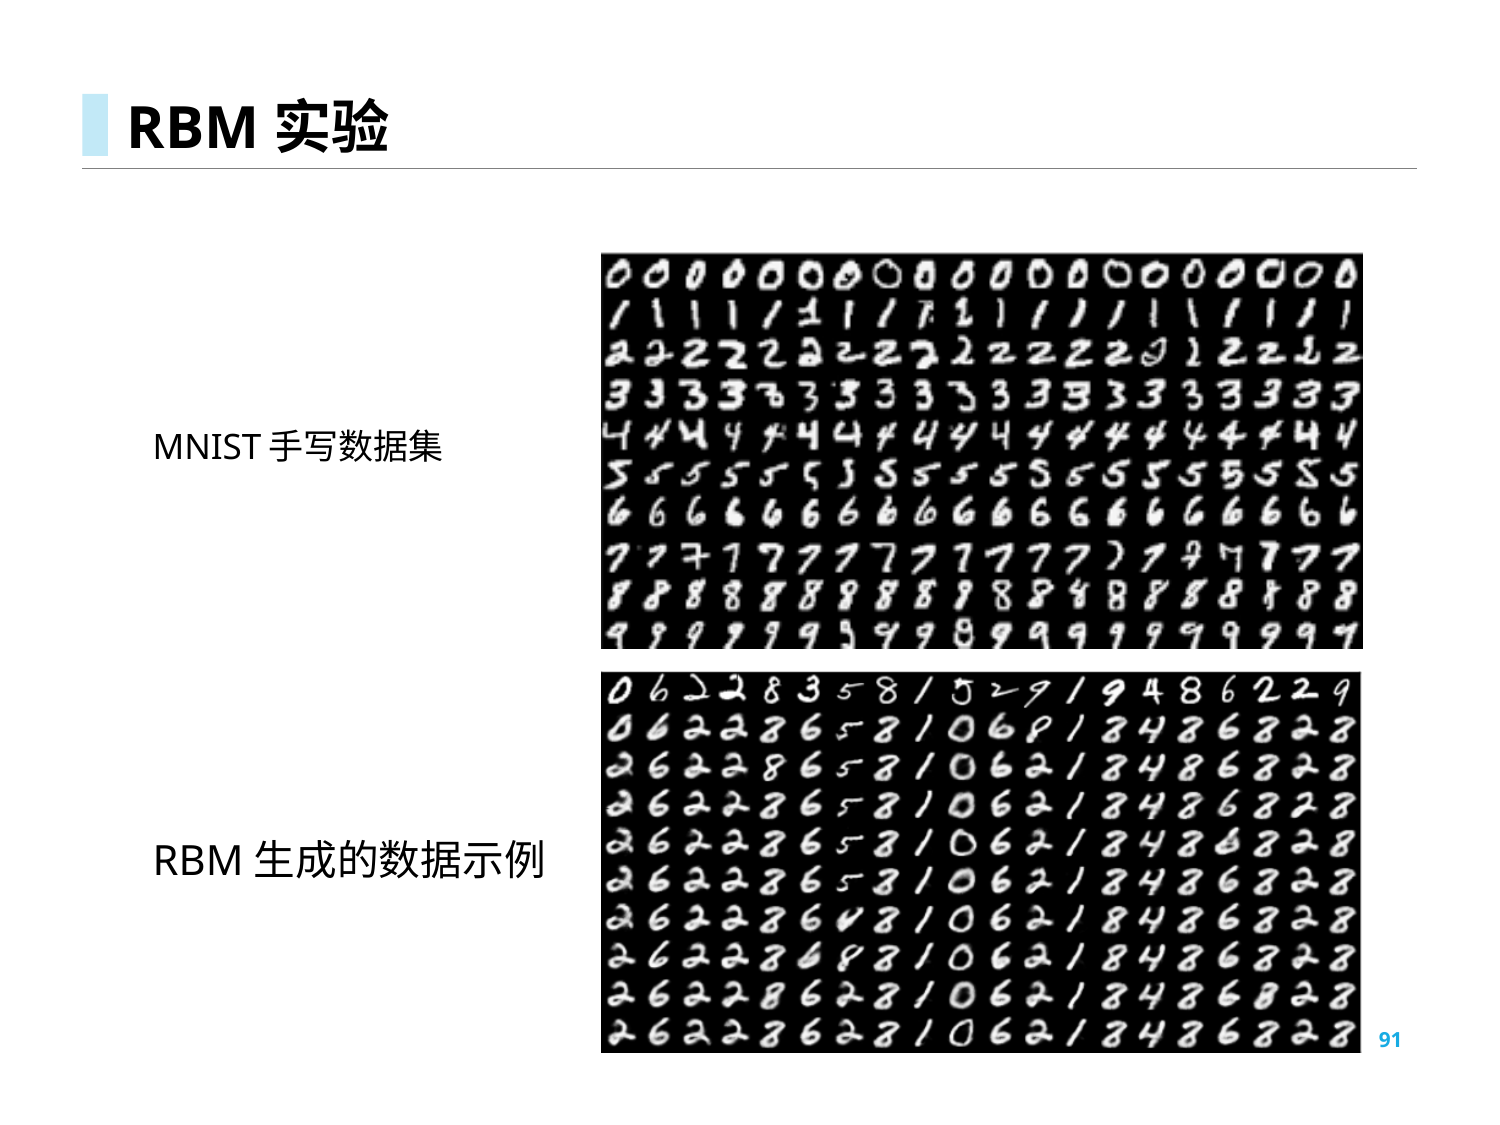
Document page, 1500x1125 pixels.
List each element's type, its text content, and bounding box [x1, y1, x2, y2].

slide_number 91 [1059, 1023, 1418, 1058]
picture [601, 252, 1363, 649]
picture [601, 671, 1363, 1053]
text_box MNIST手写数据集 [137, 396, 502, 519]
title RBM实验 [111, 0, 1447, 169]
text_box RBM生成的数据示例 [137, 800, 601, 924]
